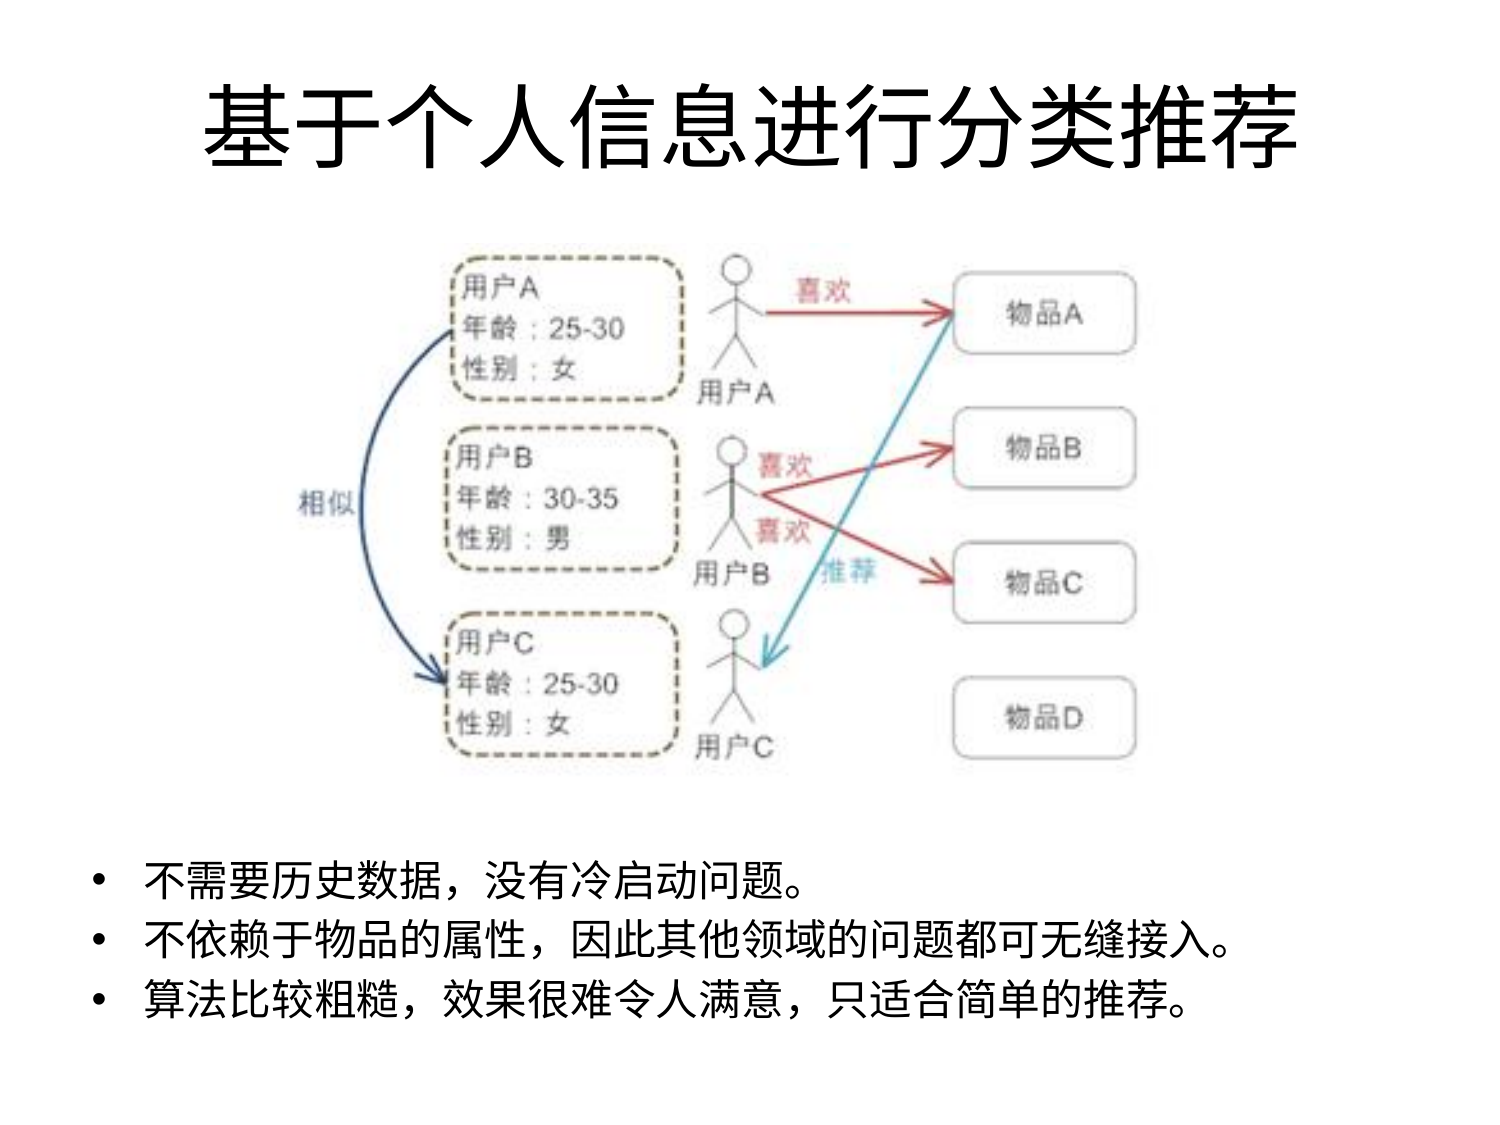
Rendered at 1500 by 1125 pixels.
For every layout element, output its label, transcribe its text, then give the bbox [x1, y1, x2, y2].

title 基于个人信息进行分类推荐 [76, 30, 1427, 219]
picture [277, 243, 1176, 789]
list 不需要历史数据，没有冷启动问题。 不依赖于物品的属性，因此其他领域的问题都可无缝接入。 算法比较粗糙，效果很难令人满意，只适合简单的推荐。 [76, 846, 1427, 1035]
